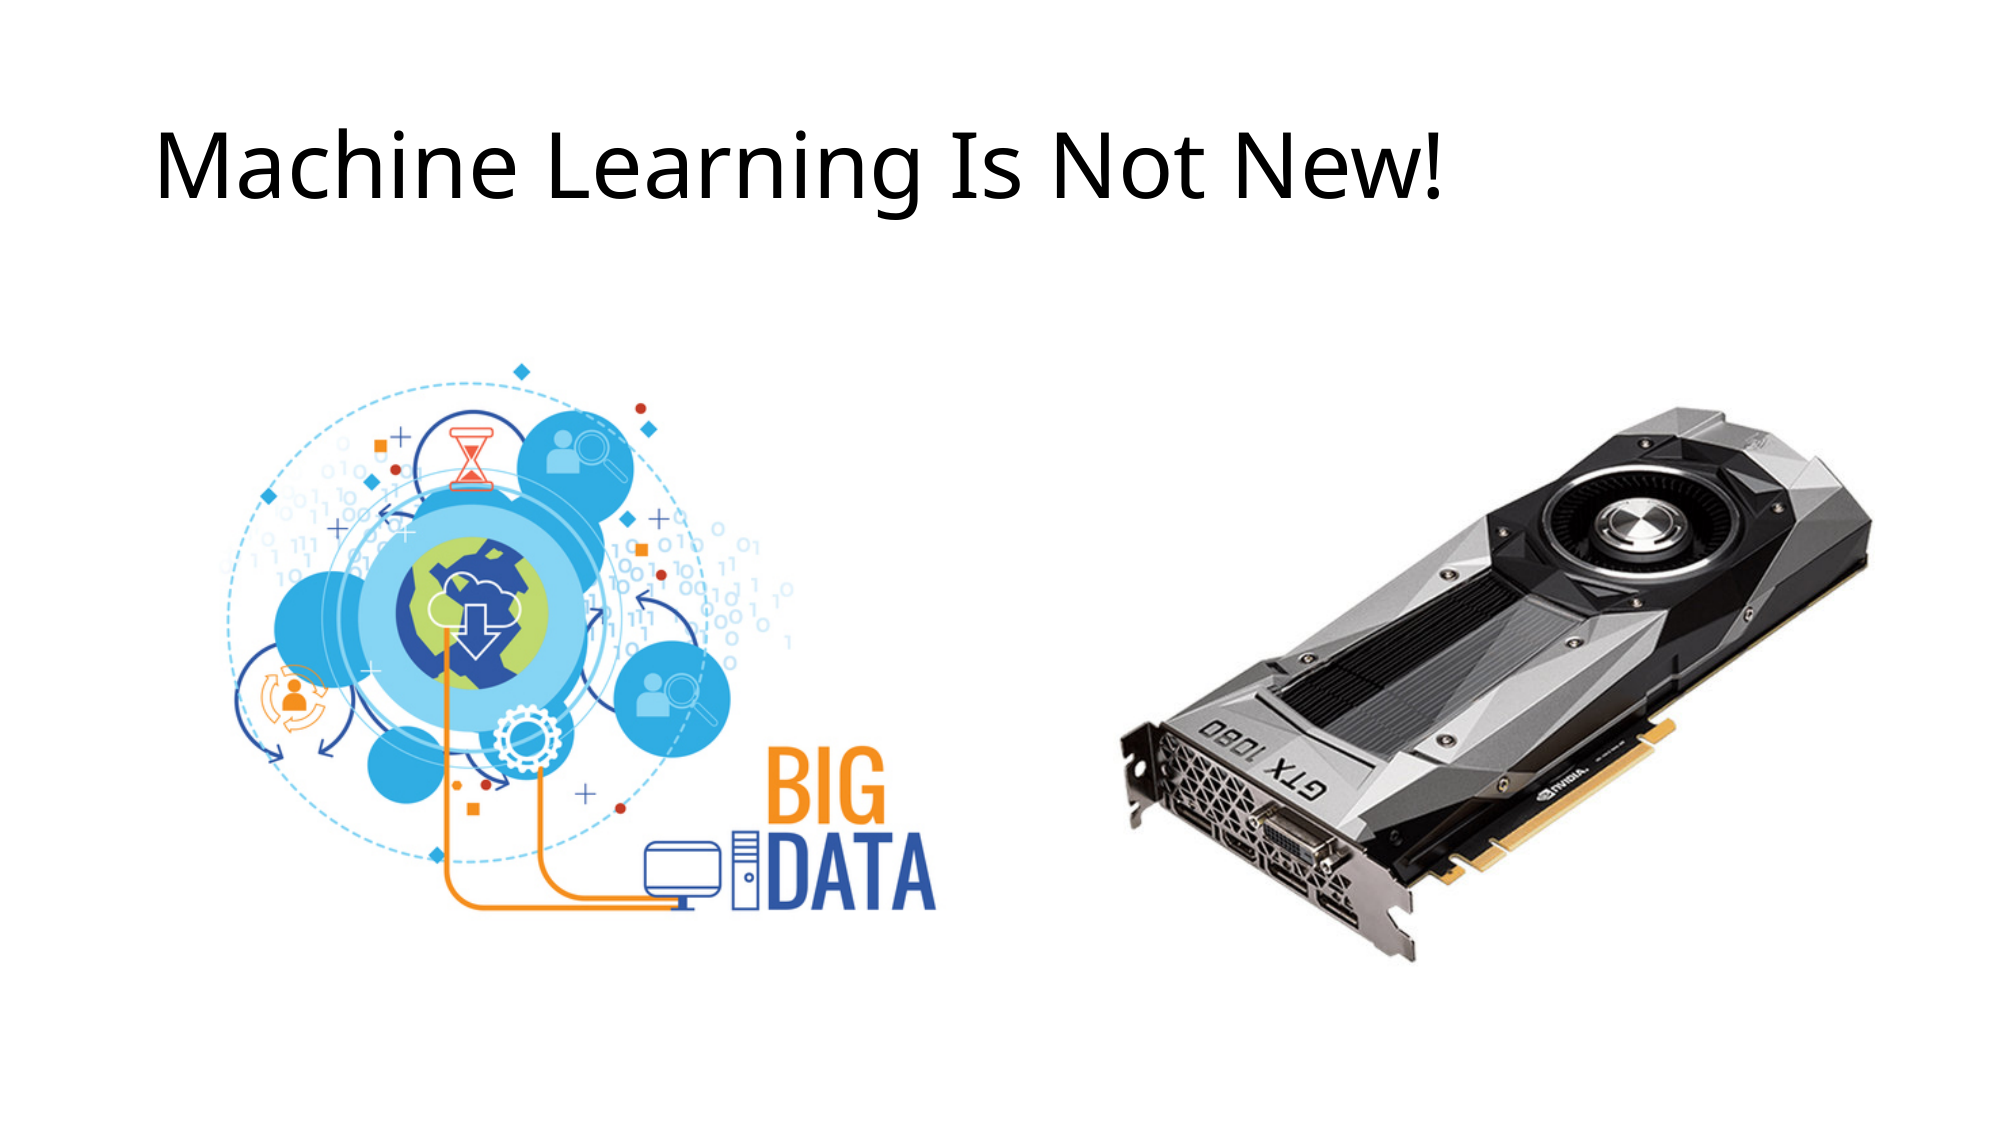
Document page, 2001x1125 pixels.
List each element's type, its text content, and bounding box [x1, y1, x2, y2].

title Machine Learning Is Not New! [137, 59, 1863, 278]
picture [133, 303, 1974, 1005]
